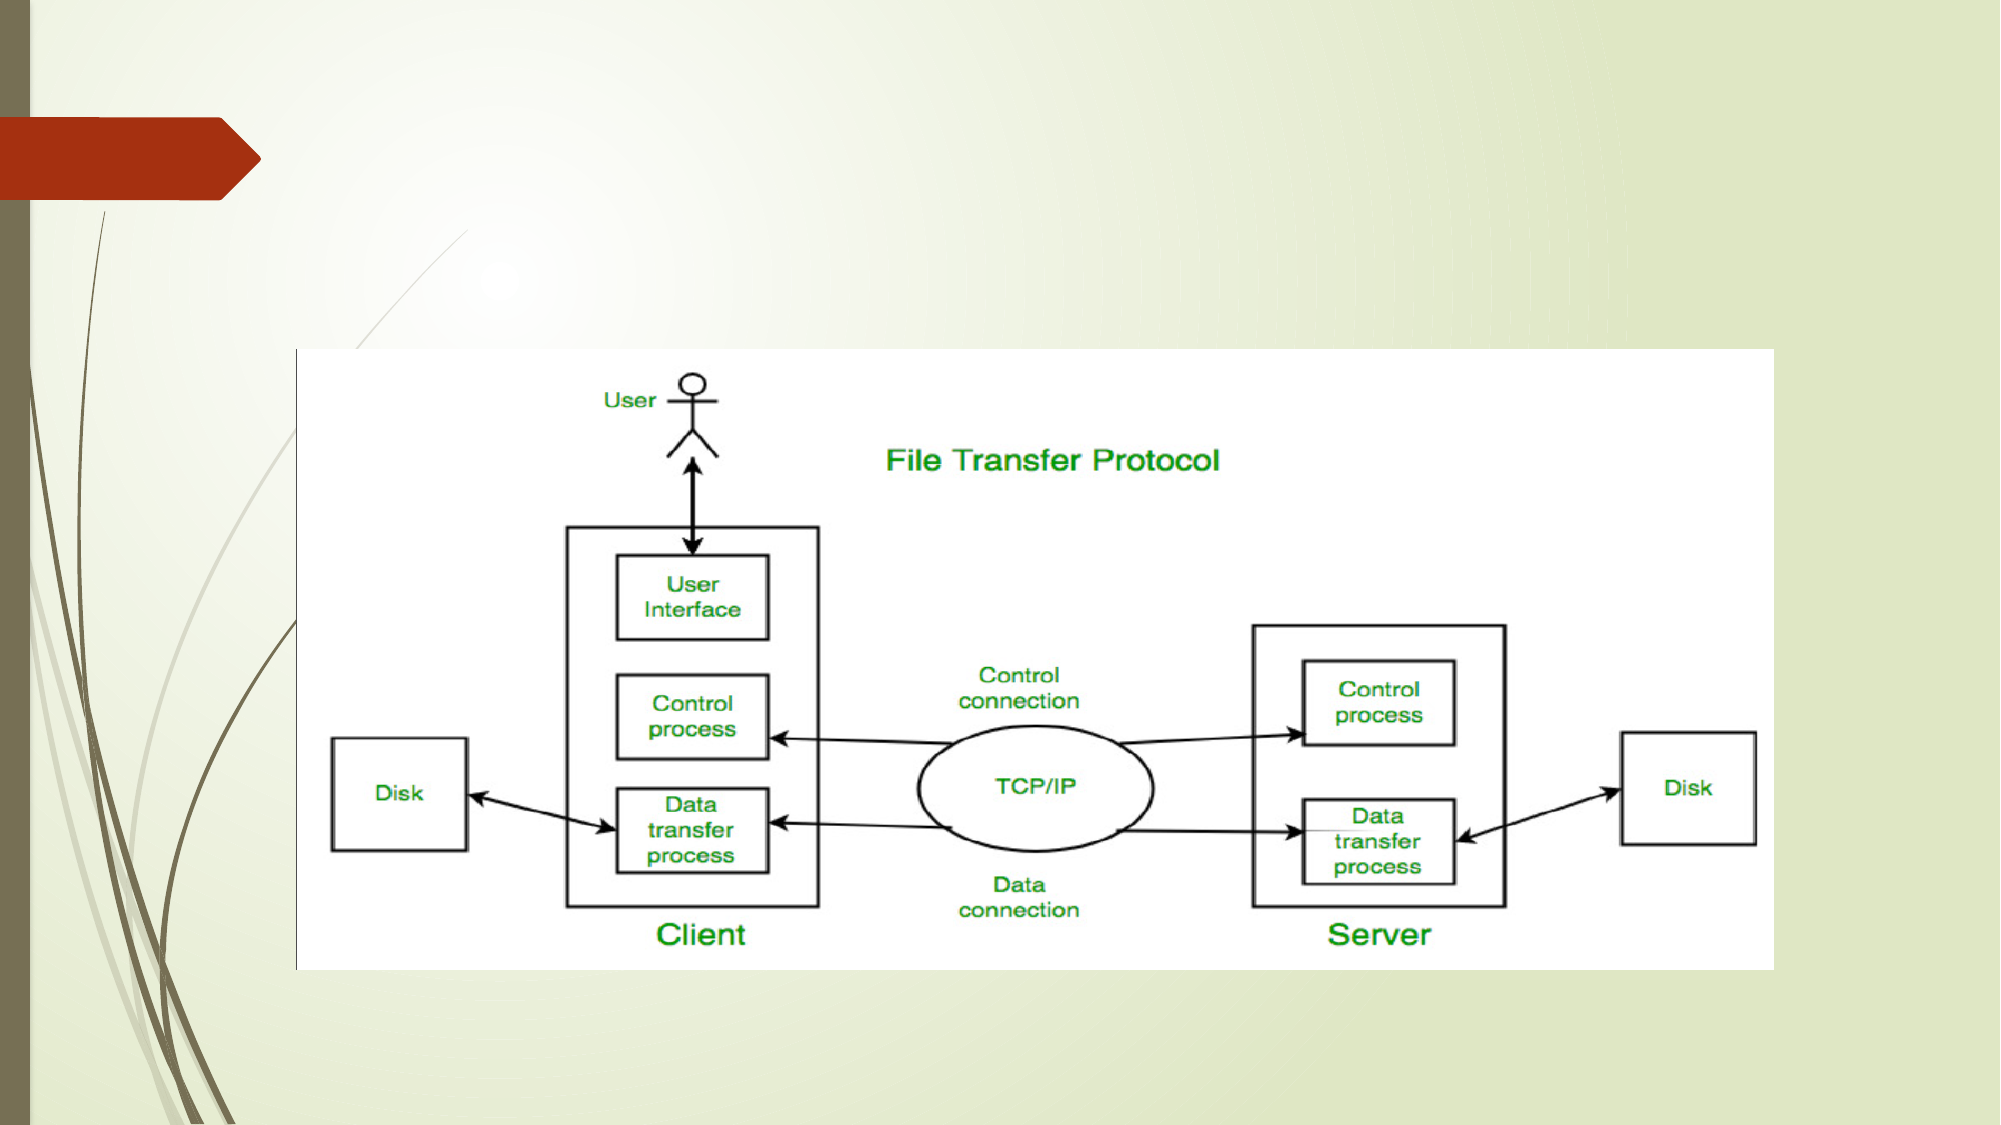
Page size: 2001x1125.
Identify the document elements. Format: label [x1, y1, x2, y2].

list [296, 349, 1775, 971]
